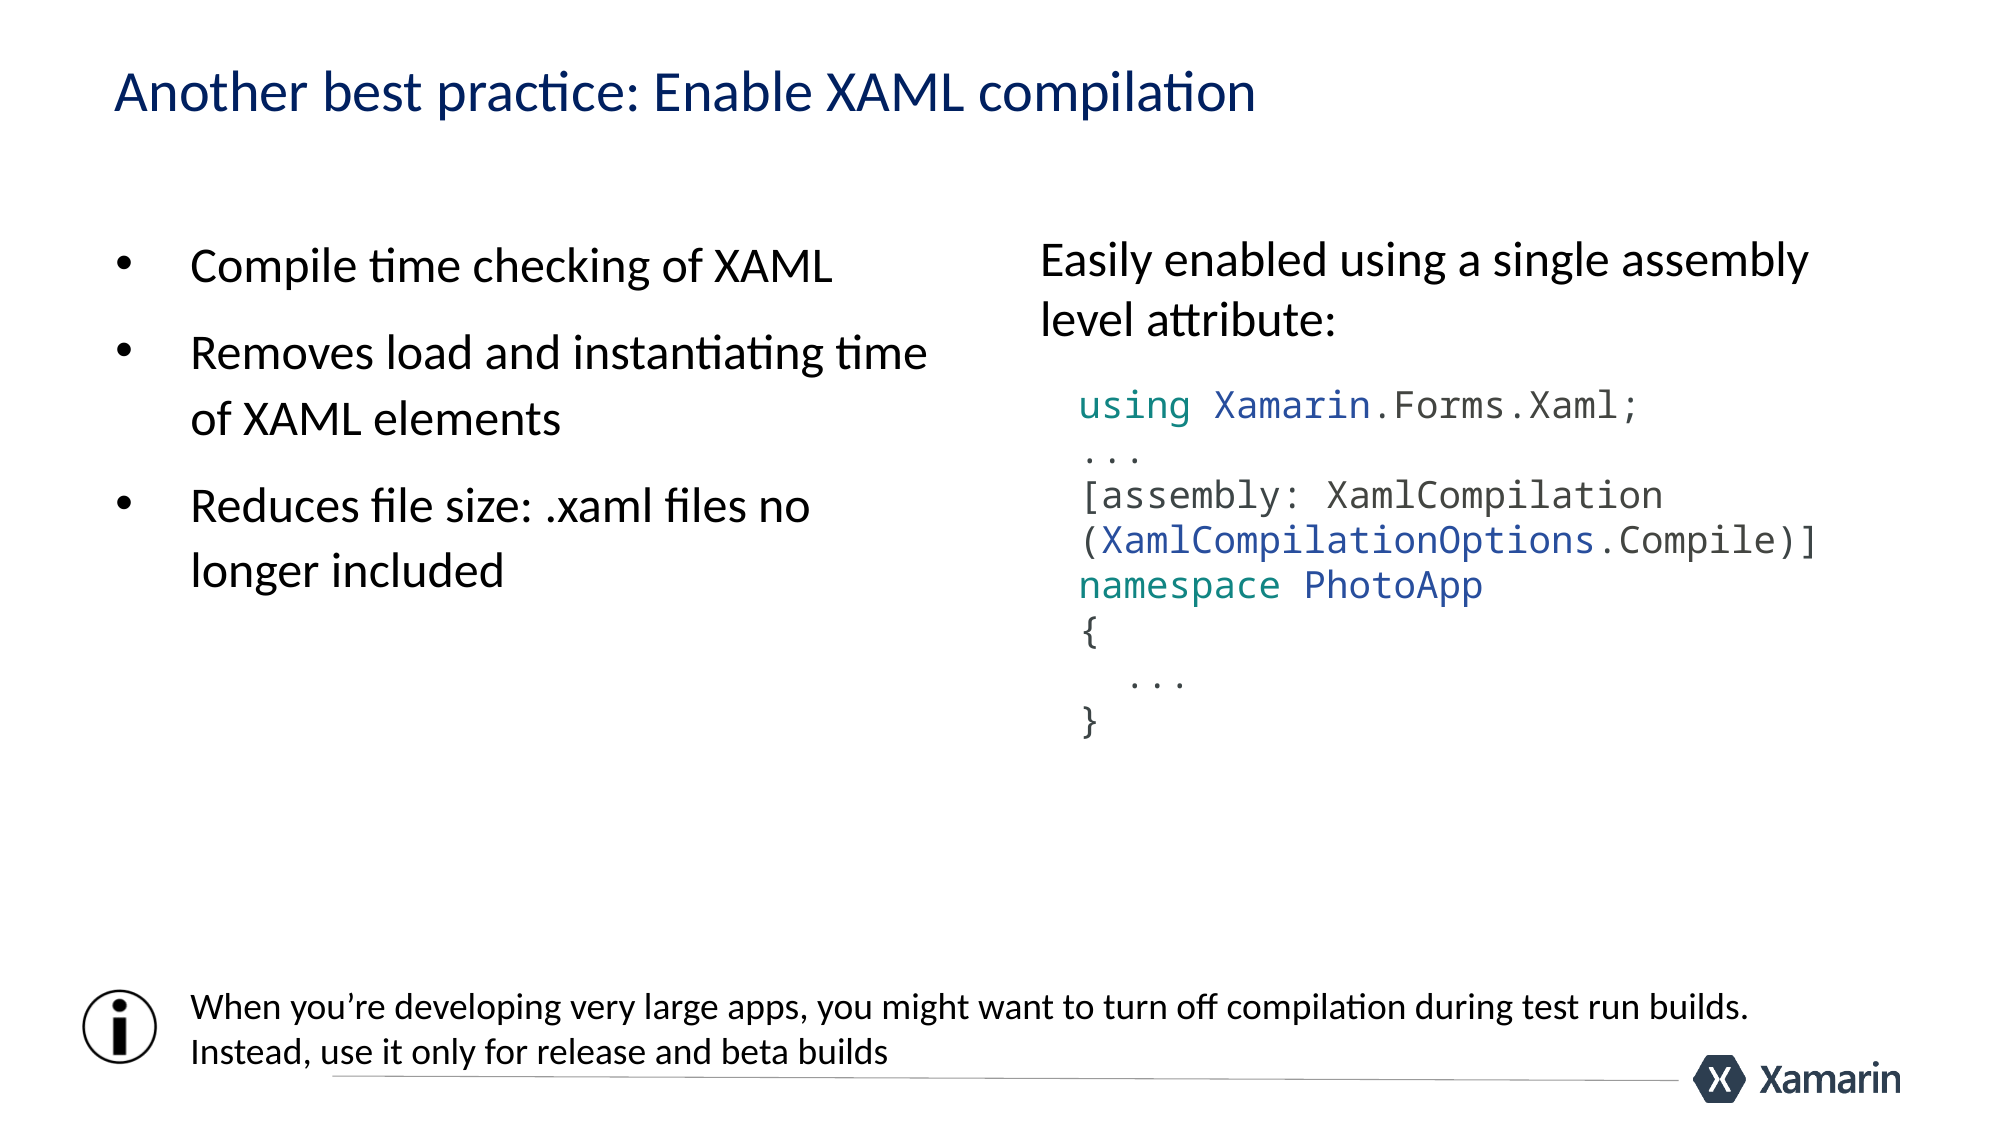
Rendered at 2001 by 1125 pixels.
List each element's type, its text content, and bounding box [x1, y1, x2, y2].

list Compile time checking of XAML Removes load and instantiating time of XAML elements Reduces file size: .xaml files no longer included [100, 218, 953, 964]
text_box Easily enabled using a single assembly level attribute: [1025, 218, 1891, 354]
picture [82, 989, 158, 1065]
text_box using Xamarin.Forms.Xaml; ... [assembly: XamlCompilation (XamlCompilationOptions.Compile)] namespace PhotoApp { ... } [988, 373, 1861, 749]
picture [1693, 1055, 1900, 1103]
text_box When you’re developing very large apps, you might want to turn off compilation during test run builds. Instead, use it only for release and beta builds [175, 974, 1825, 1080]
title Another best practice: Enable XAML compilation [99, 49, 1900, 136]
